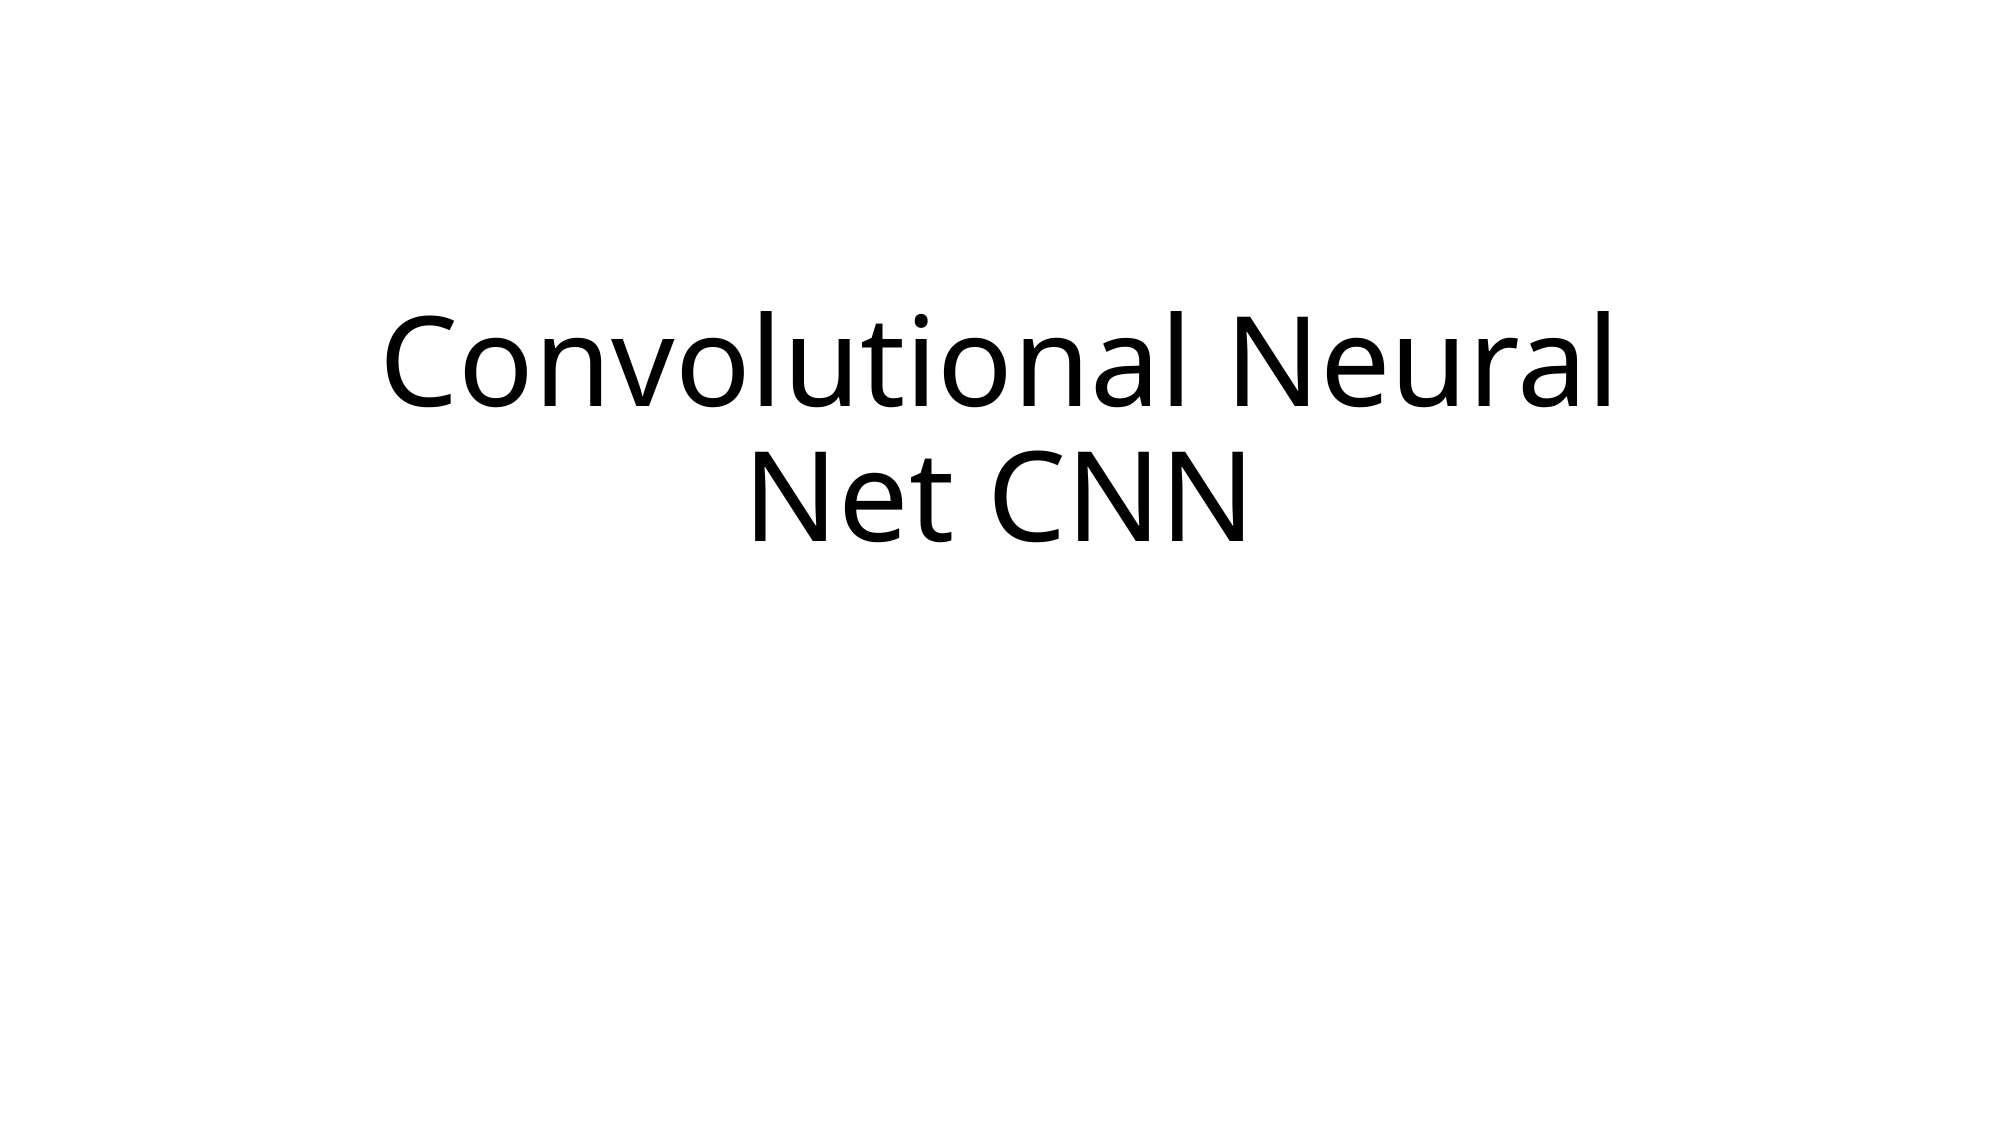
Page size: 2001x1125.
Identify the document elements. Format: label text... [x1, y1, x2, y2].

title Convolutional Neural Net CNN [249, 184, 1750, 576]
